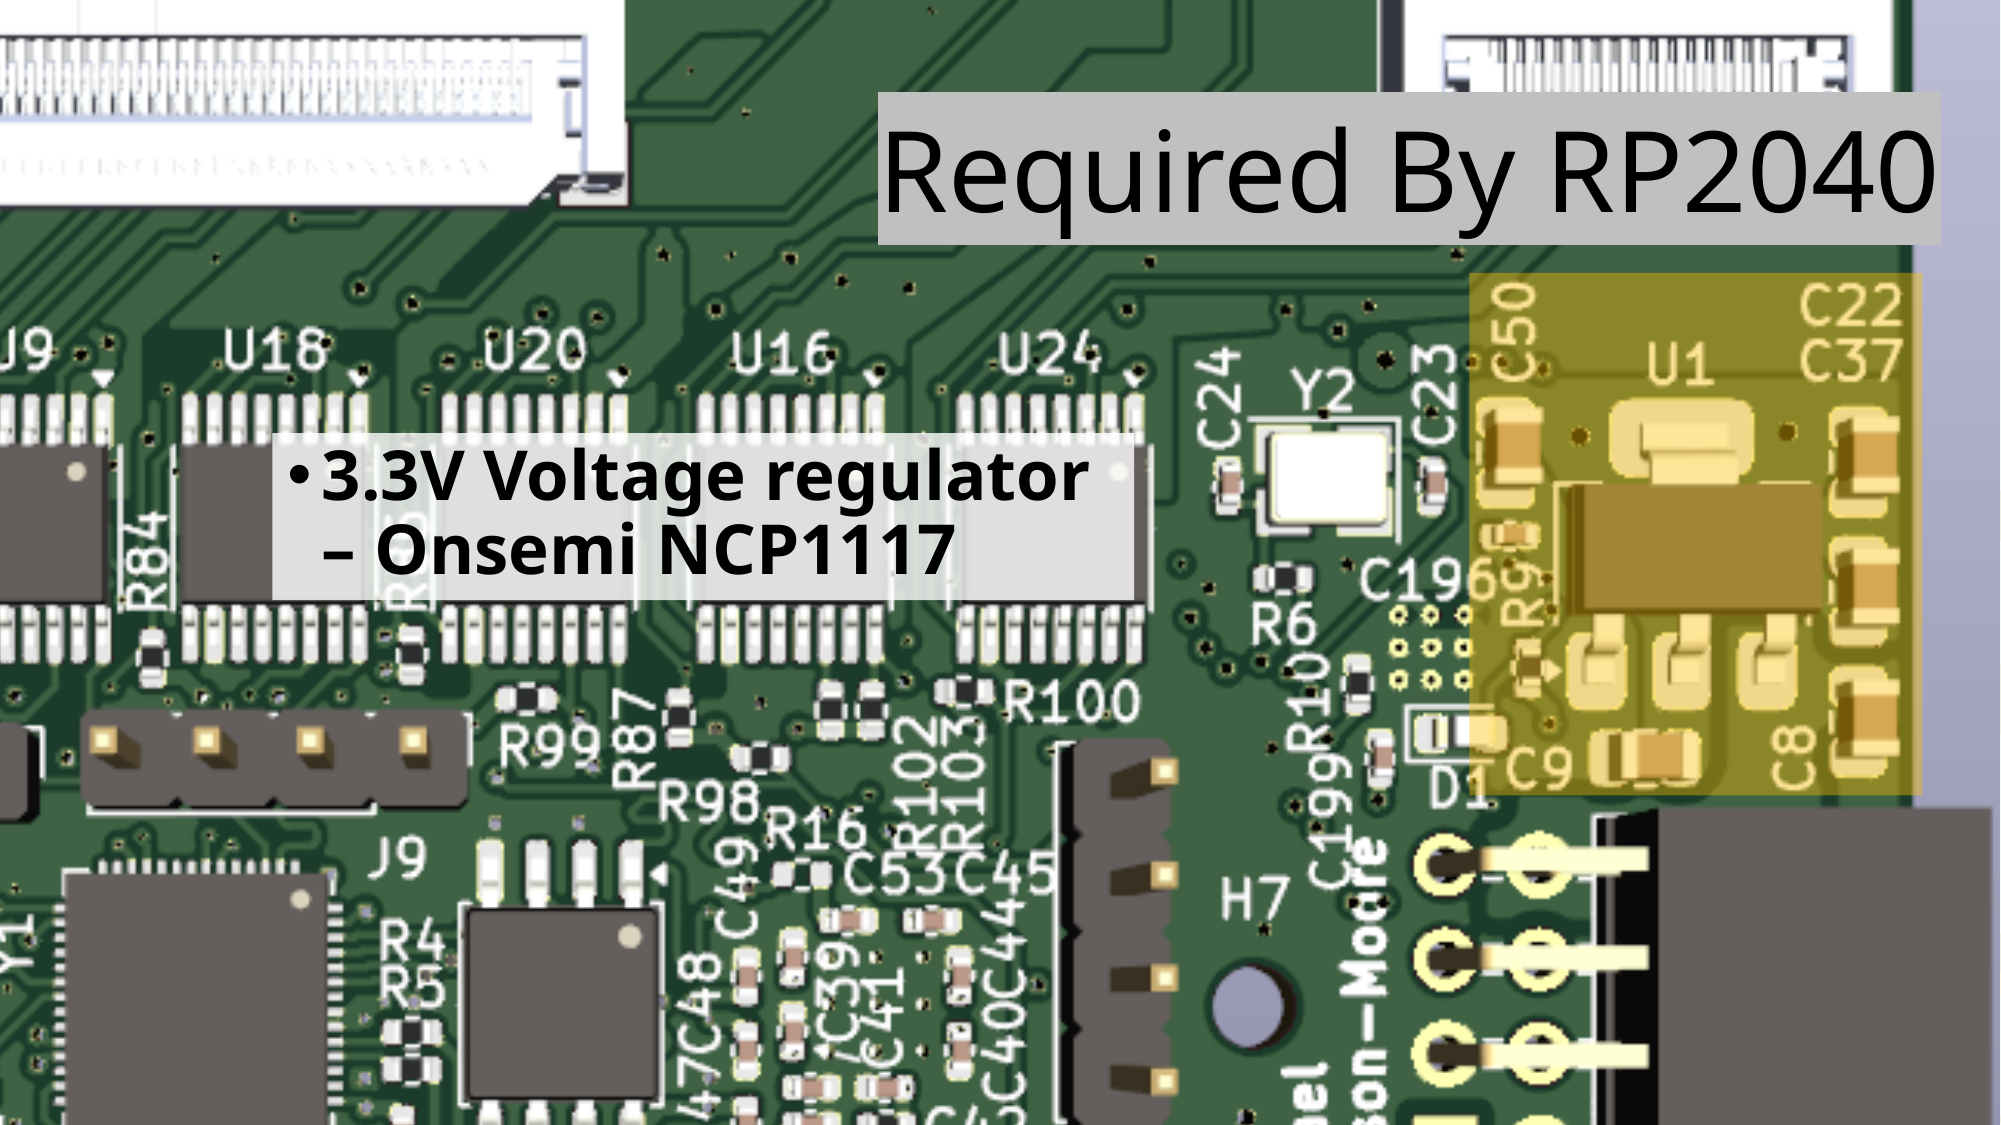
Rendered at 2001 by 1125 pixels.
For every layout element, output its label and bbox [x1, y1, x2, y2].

list [0, 0, 2000, 1125]
